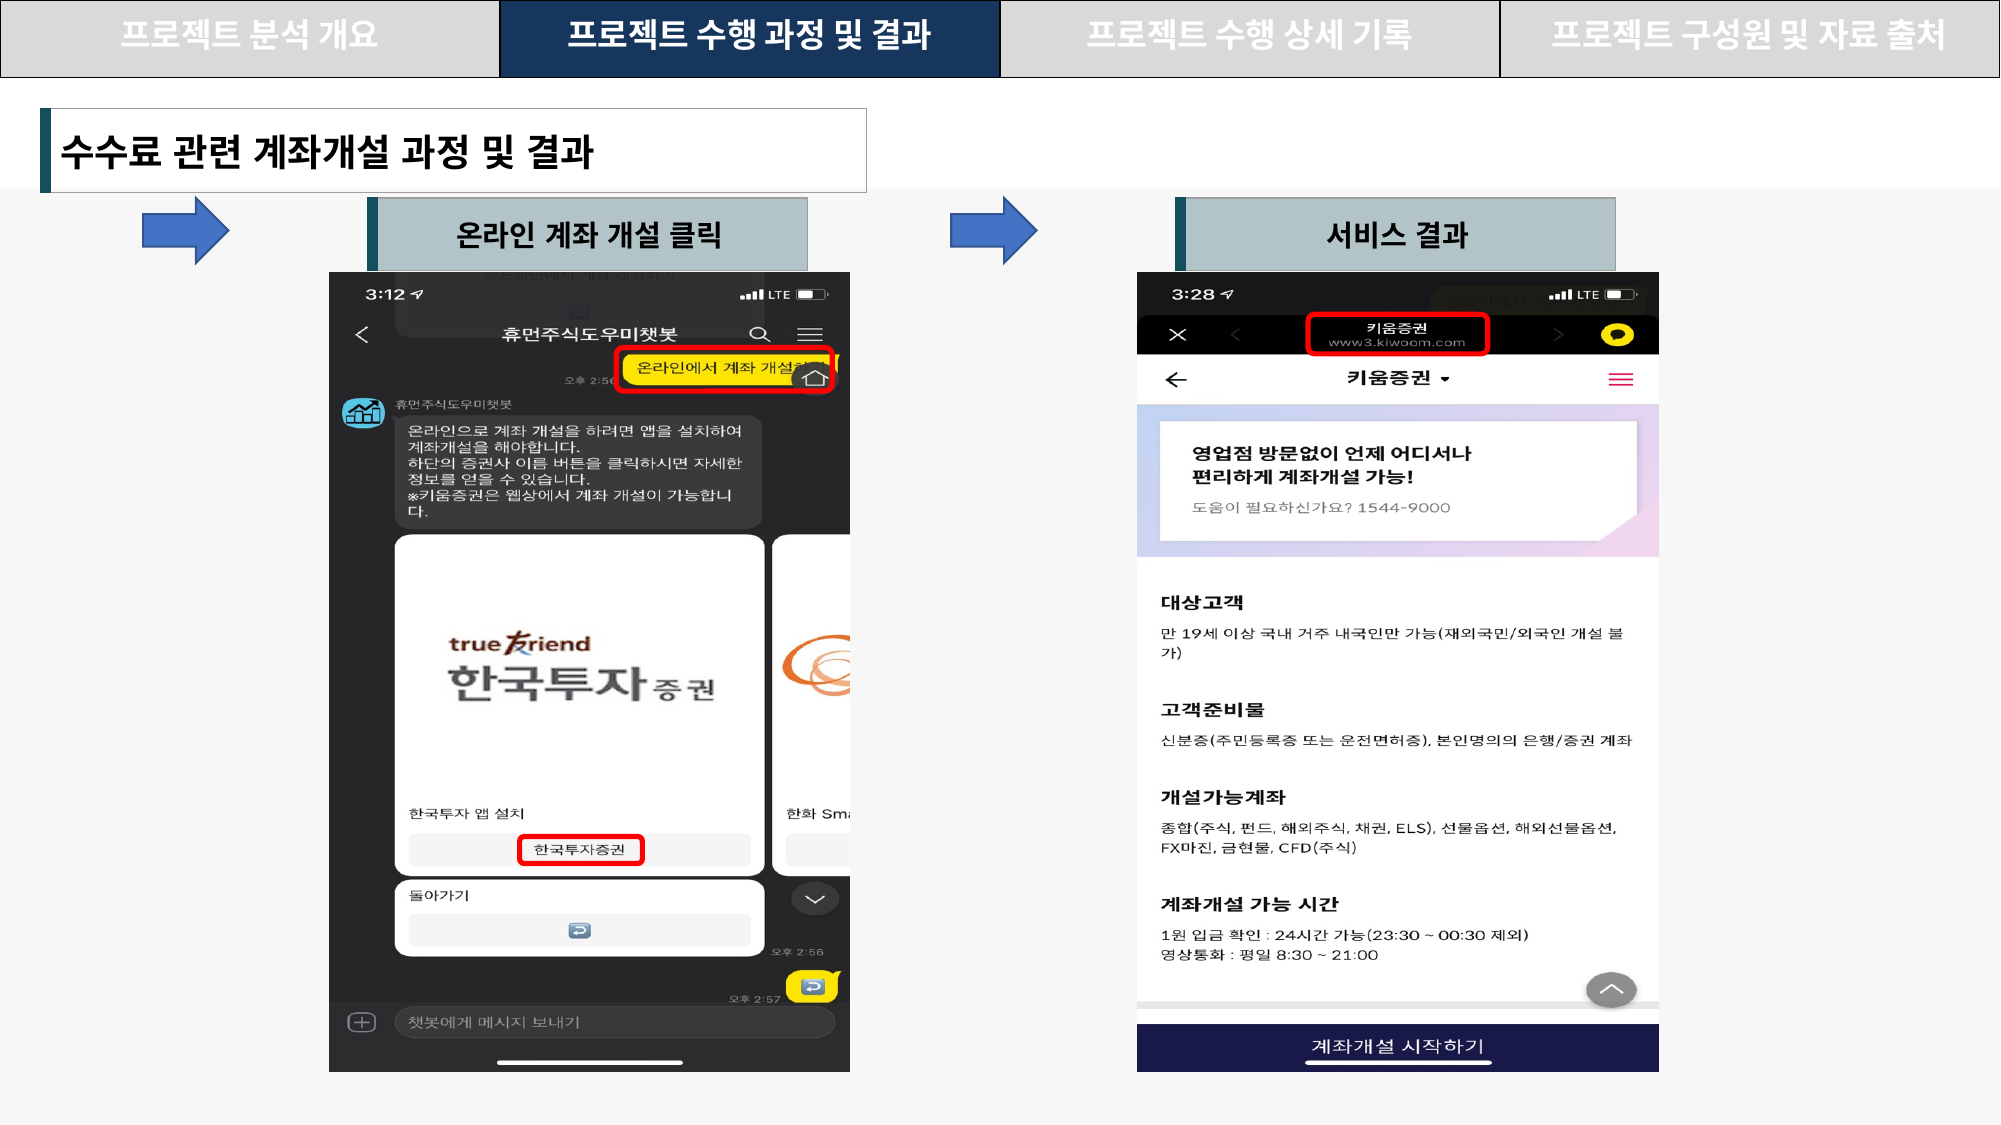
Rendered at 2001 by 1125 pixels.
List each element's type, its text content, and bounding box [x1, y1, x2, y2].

table_header 프로젝트 구성원 및 자료 출처 [1501, 1, 1999, 77]
text_box [142, 195, 230, 266]
picture [329, 271, 851, 1072]
table_header 온라인 계좌 개설 클릭 [378, 199, 807, 270]
text_box [0, 188, 2000, 1125]
table_header 프로젝트 수행 과정 및 결과 [501, 1, 999, 77]
text_box [950, 195, 1039, 266]
table_header 서비스 결과 [1186, 199, 1615, 270]
table_header 프로젝트 수행 상세 기록 [1001, 1, 1499, 77]
table_header 프로젝트 분석 개요 [1, 1, 499, 77]
picture [1137, 271, 1659, 1072]
table_header 수수료 관련 계좌개설 과정 및 결과 [51, 109, 866, 192]
